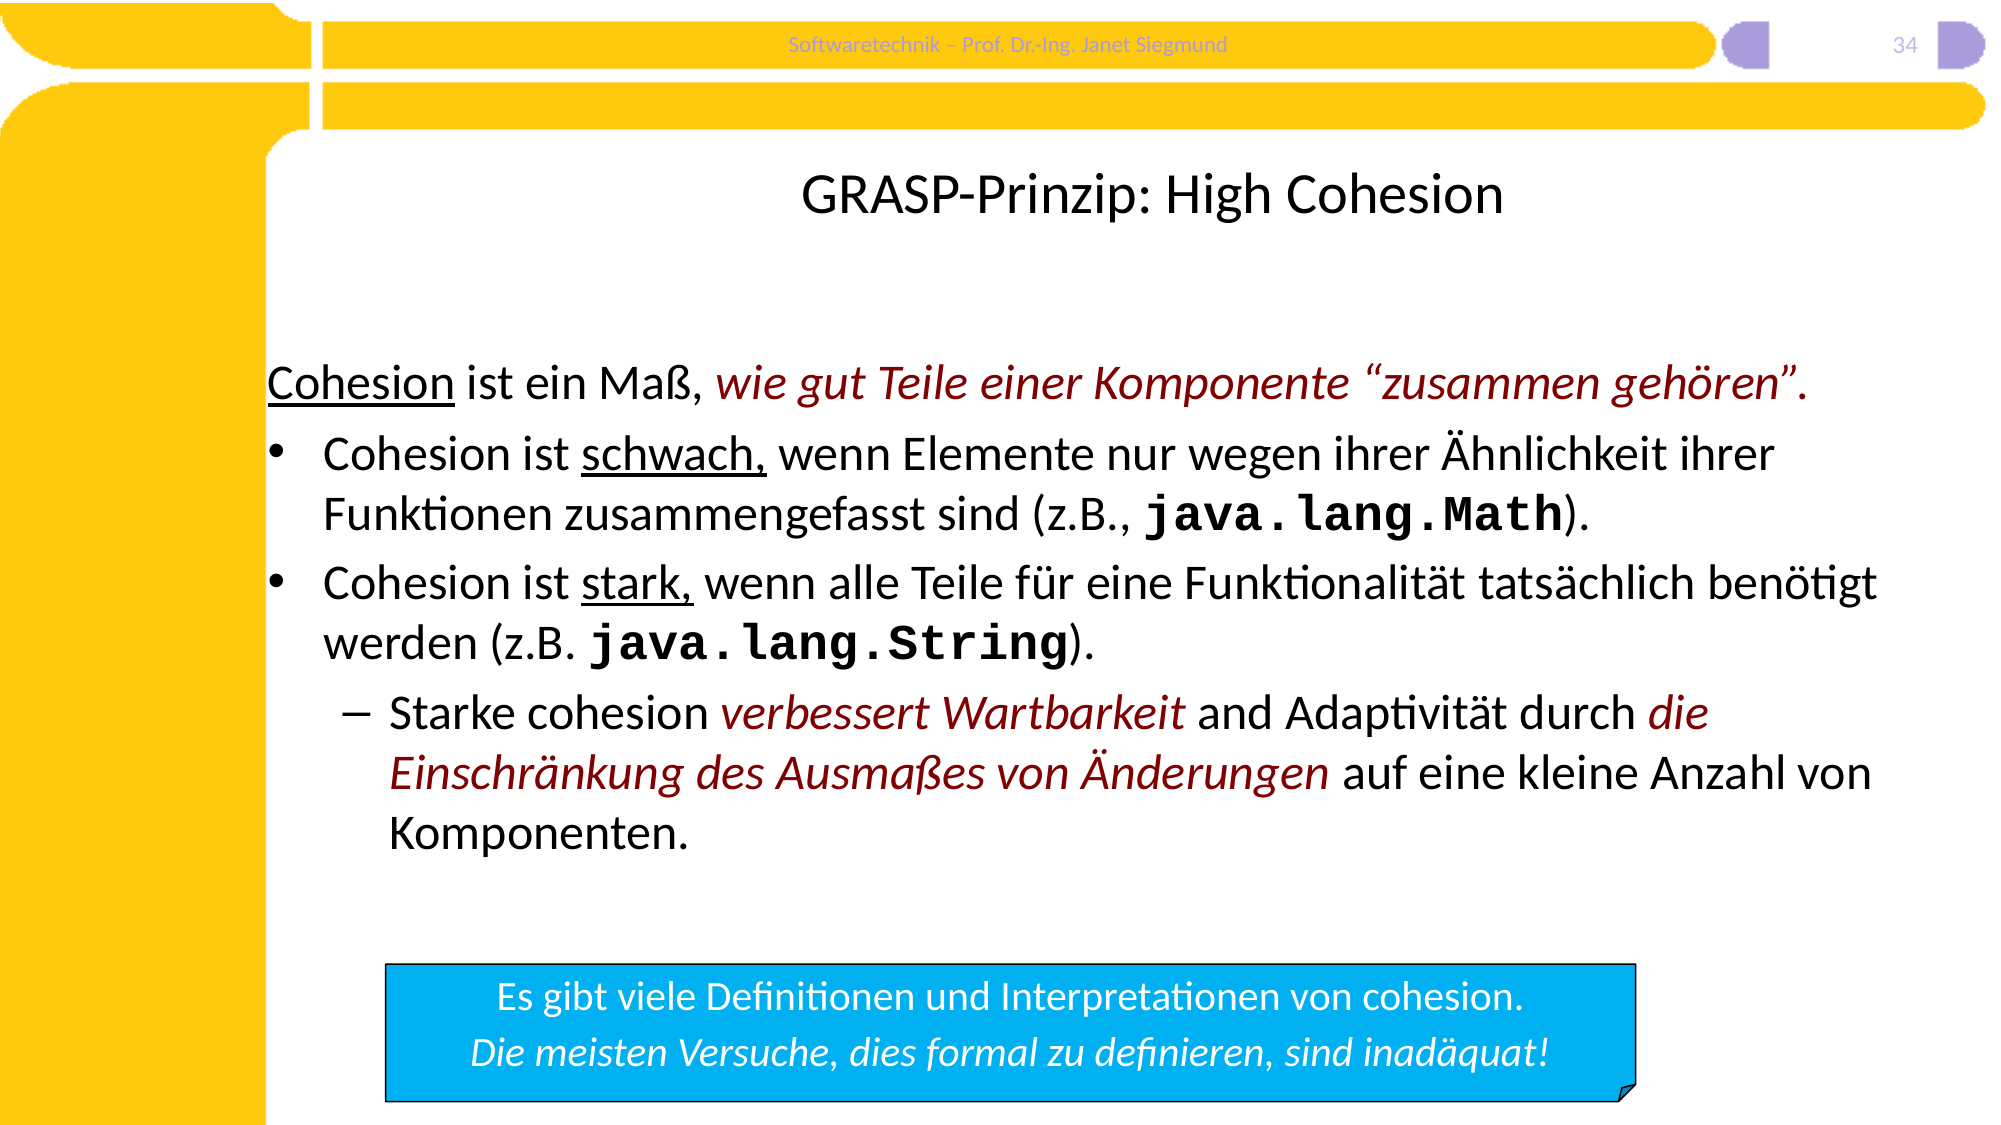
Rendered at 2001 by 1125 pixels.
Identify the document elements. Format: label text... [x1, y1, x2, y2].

text_box Es gibt viele Definitionen und Interpretationen von cohesion. Die meisten Versuche, dies formal zu definieren, sind inadäquat! [385, 964, 1636, 1102]
list Cohesion ist ein Maß, wie gut Teile einer Komponente “zusammen gehören”. Cohesion ist schwach, wenn Elemente nur wegen ihrer Ähnlichkeit ihrer Funktionen zusammengefasst sind (z.B., java.lang.Math). Cohesion ist stark, wenn alle Teile für eine Funktionalität tatsächlich benötigt werden (z.B. java.lang.String). Starke cohesion verbessert Wartbarkeit and Adaptivität durch die Einschränkung des Ausmaßes von Änderungen auf eine kleine Anzahl von Komponenten. [267, 349, 1993, 1104]
title GRASP-Prinzip: High Cohesion [350, 137, 1957, 243]
slide_number 34 [1767, 20, 1934, 67]
picture [0, 3, 1999, 1125]
